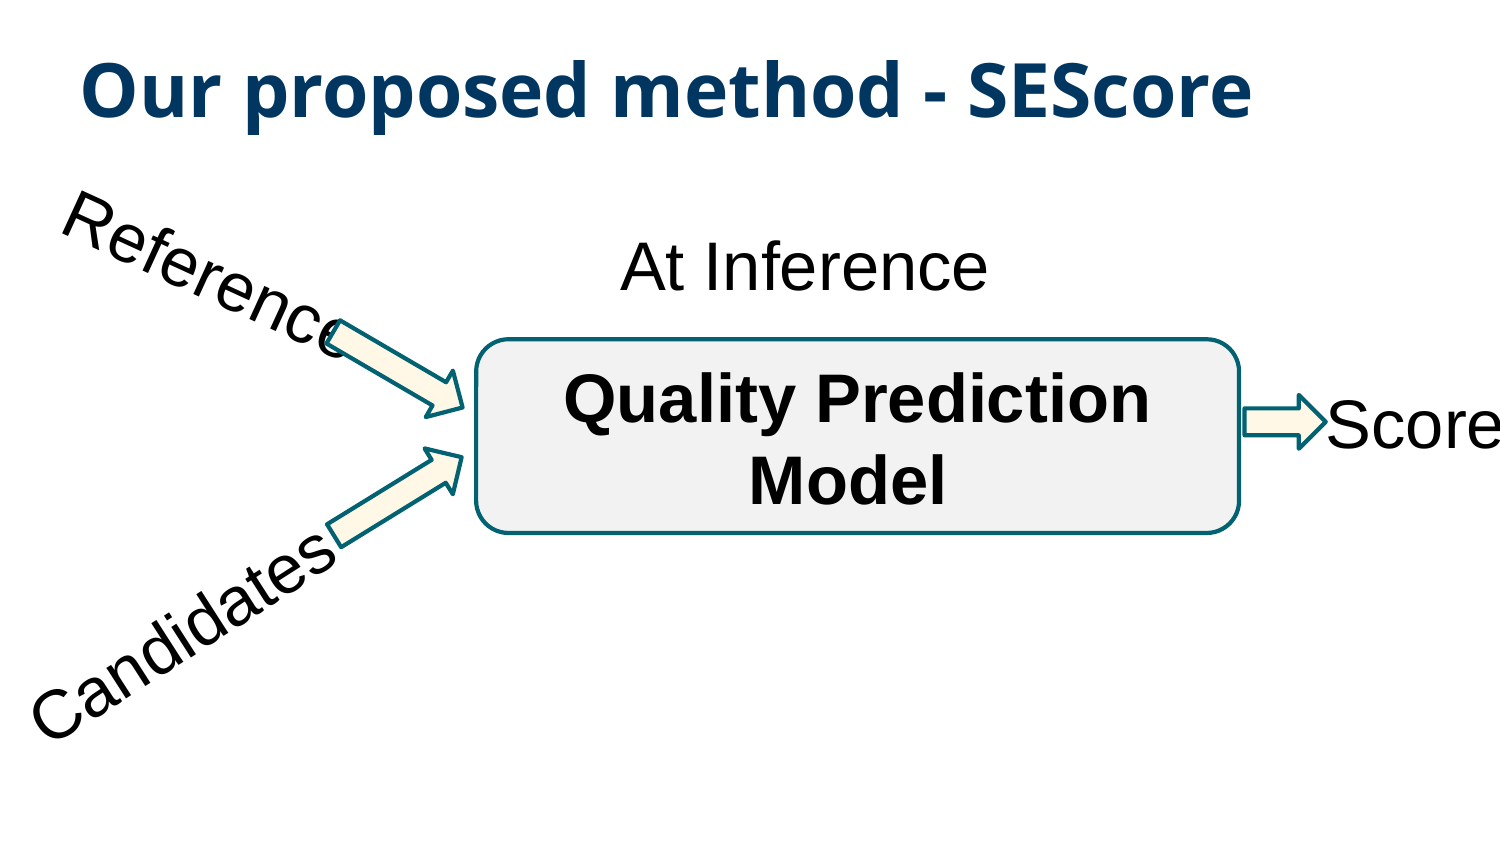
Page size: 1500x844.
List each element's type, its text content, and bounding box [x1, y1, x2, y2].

text_box [324, 318, 465, 420]
text_box Quality Prediction Model [474, 337, 1242, 536]
title Our proposed method - SEScore [64, 44, 1436, 118]
text_box Reference [35, 156, 506, 443]
text_box Score [1310, 372, 1500, 470]
text_box Candidates [0, 481, 377, 775]
text_box [325, 446, 464, 550]
text_box [1242, 392, 1328, 451]
text_box At Inference [605, 214, 1189, 312]
